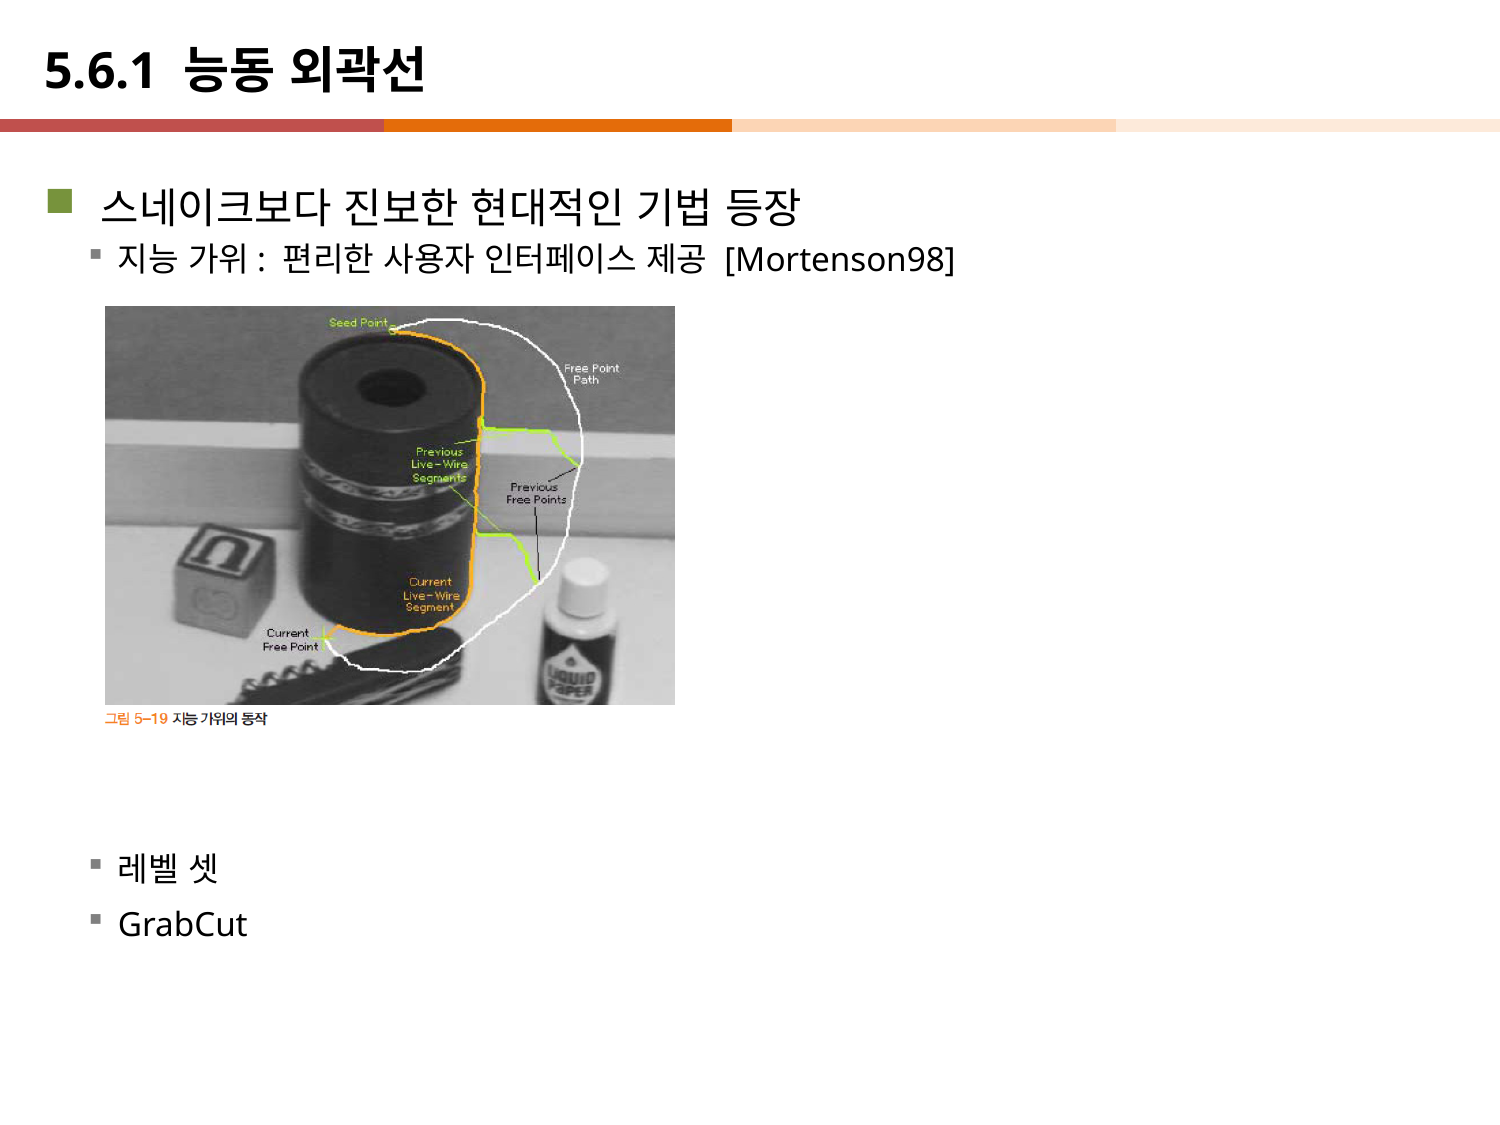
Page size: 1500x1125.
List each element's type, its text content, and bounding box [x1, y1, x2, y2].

picture [100, 302, 686, 729]
title 5.6.1 능동 외곽선 [29, 23, 1270, 114]
list 스네이크보다 진보한 현대적인 기법 등장 지능 가위: 편리한 사용자 인터페이스 제공 [Mortenson98] 레벨 셋 GrabCut [29, 148, 1471, 1083]
